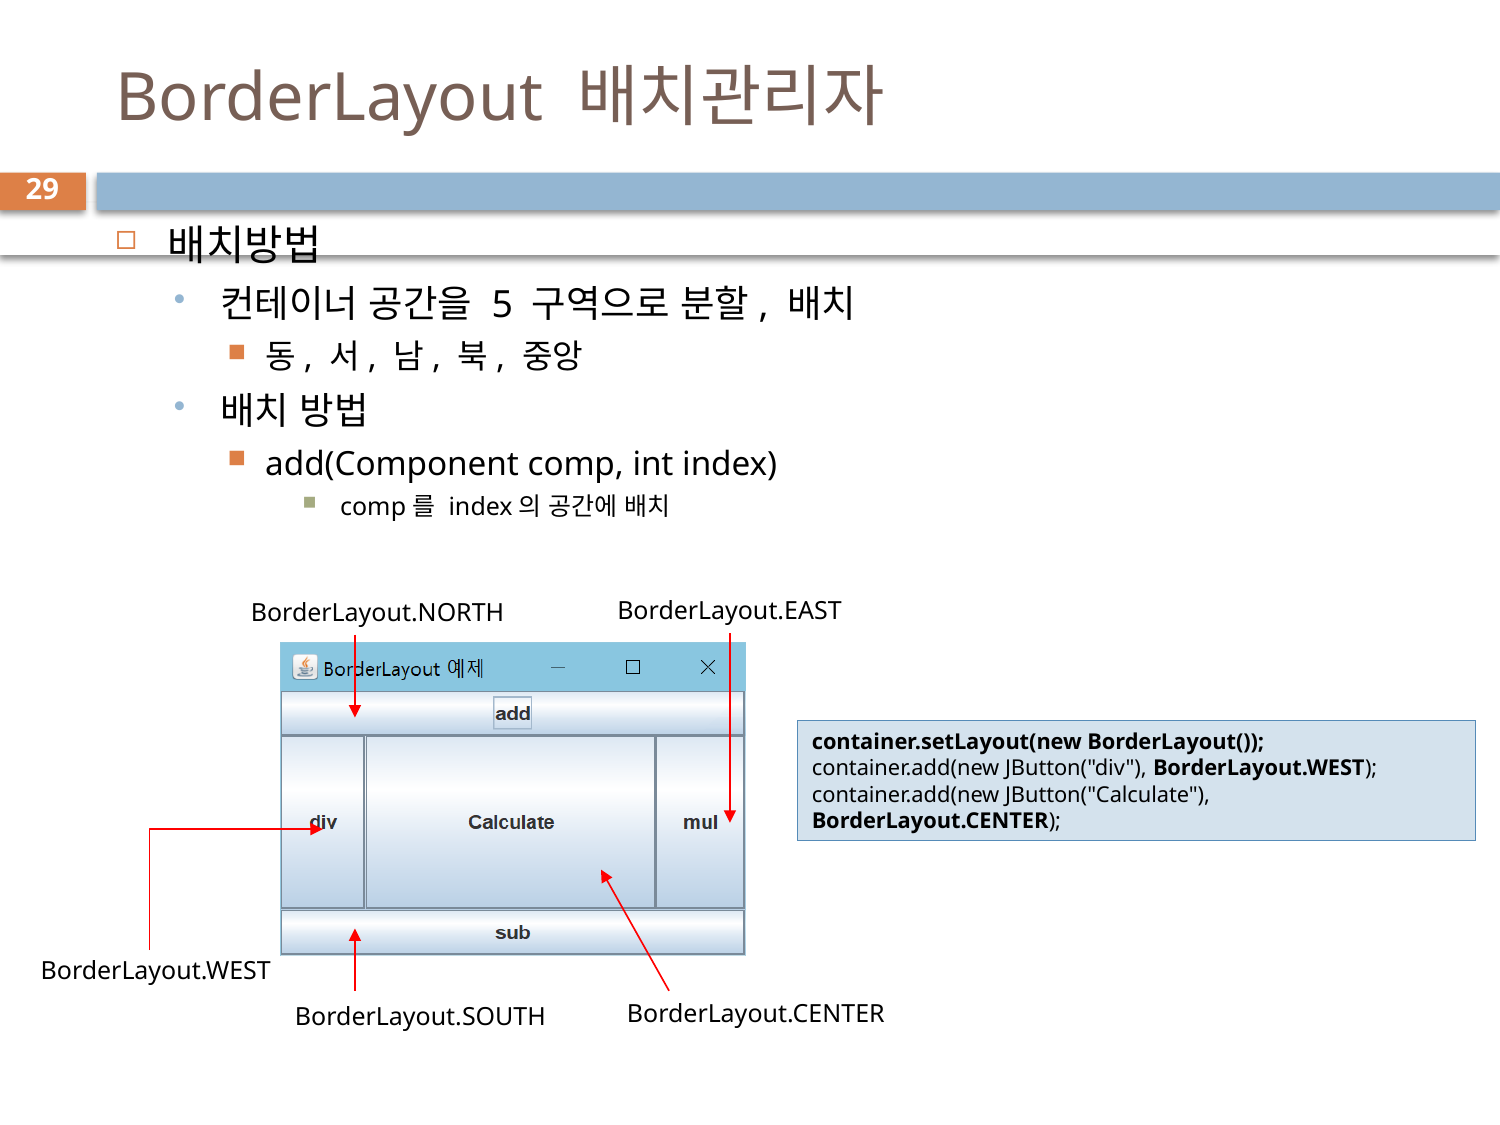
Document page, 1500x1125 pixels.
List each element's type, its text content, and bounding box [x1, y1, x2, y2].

list 배치방법 컨테이너 공간을 5 구역으로 분할, 배치 동, 서, 남, 북, 중앙 배치 방법 add(Component comp, int index) comp를 index의 공간에 배치 [100, 210, 1438, 598]
picture [279, 642, 746, 957]
text_box BorderLayout.NORTH [236, 589, 537, 634]
text_box BorderLayout.CENTER [612, 990, 916, 1036]
slide_number 29 [0, 170, 87, 211]
title BorderLayout 배치관리자 [100, 37, 1438, 149]
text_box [600, 869, 670, 992]
text_box BorderLayout.SOUTH [280, 992, 579, 1038]
text_box container.setLayout(new BorderLayout()); container.add(new JButton("div"), BorderLayout.WEST); container.add(new JButton("Calculate"), BorderLayout.CENTER); [797, 720, 1476, 841]
text_box BorderLayout.EAST [602, 587, 884, 633]
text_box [175, 802, 297, 977]
text_box BorderLayout.WEST [25, 947, 295, 992]
